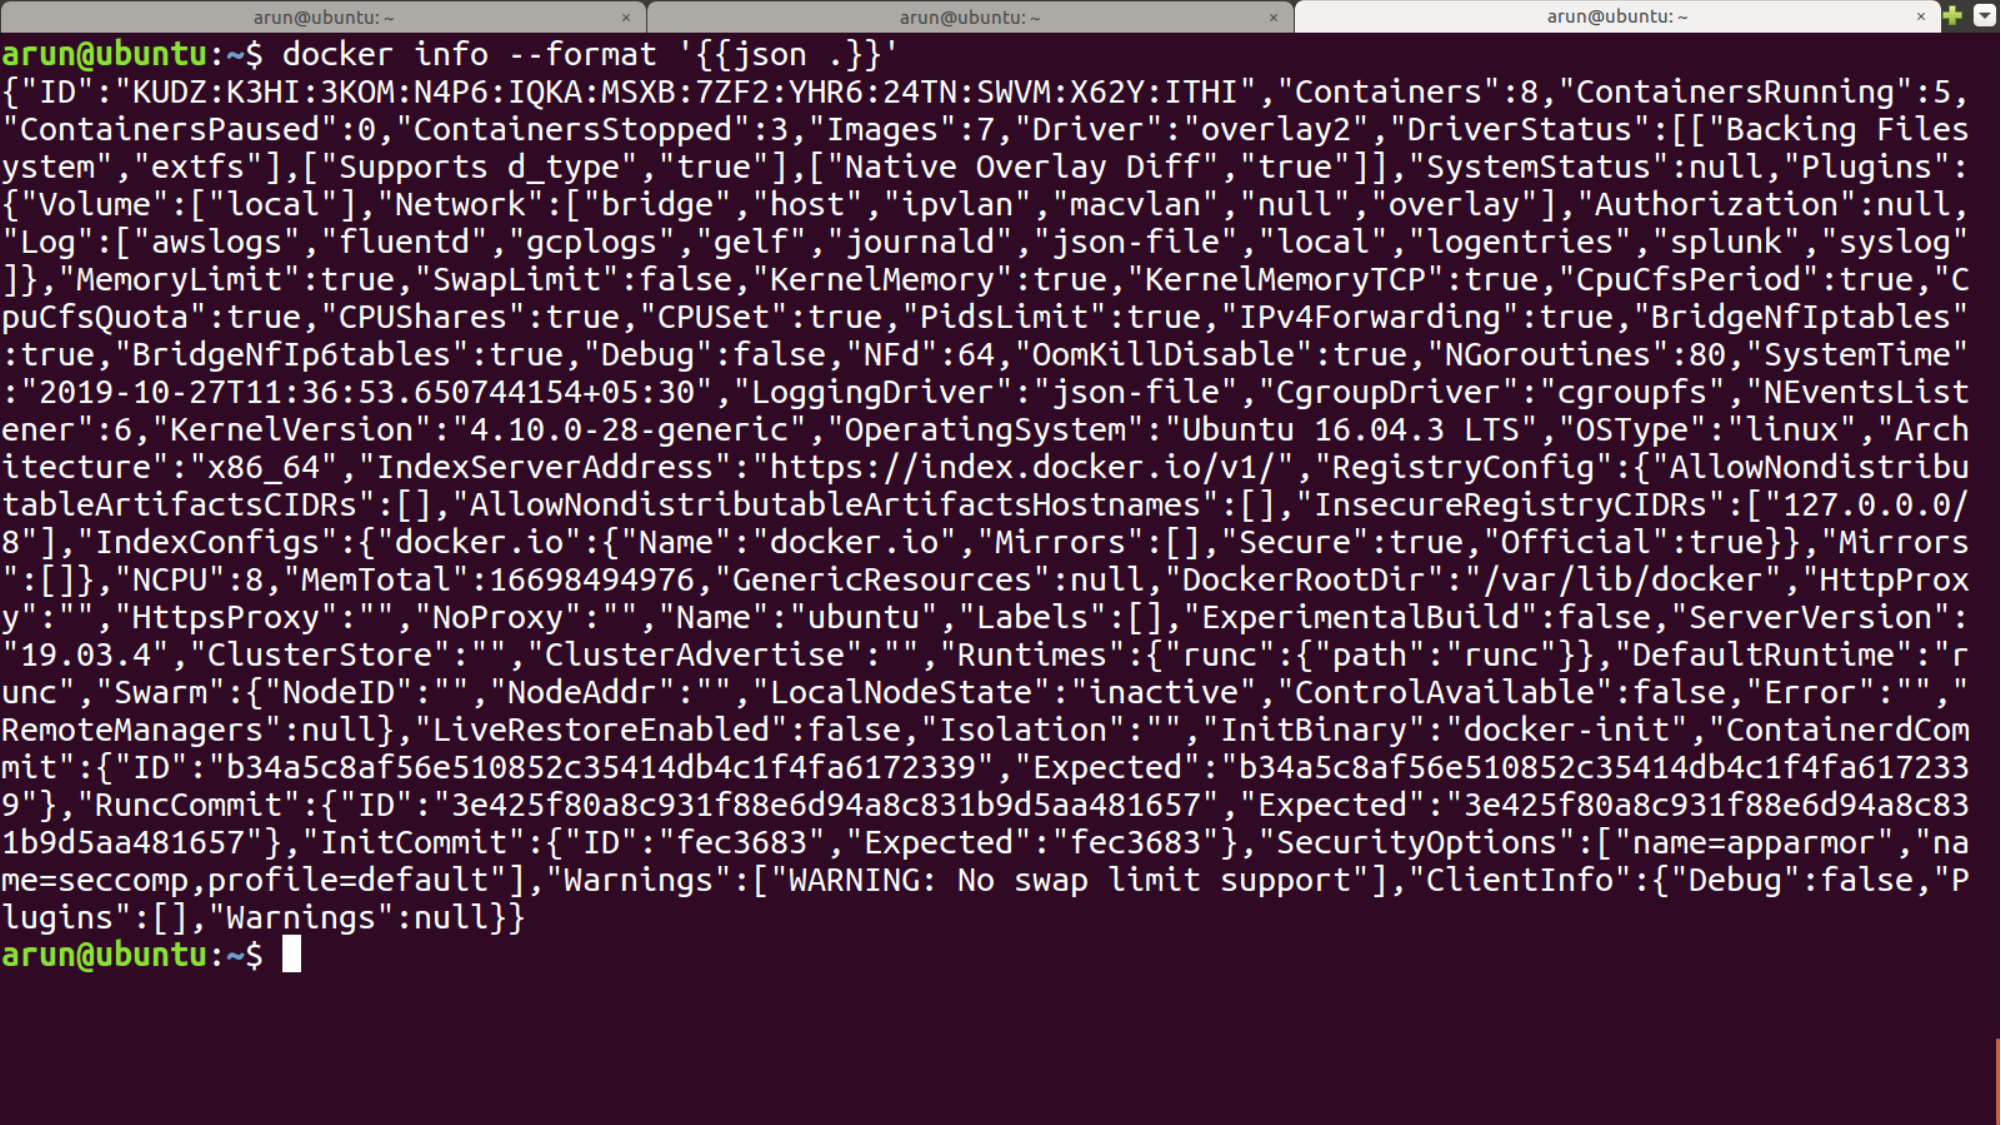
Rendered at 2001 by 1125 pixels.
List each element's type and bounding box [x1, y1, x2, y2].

list [0, 0, 2000, 1125]
